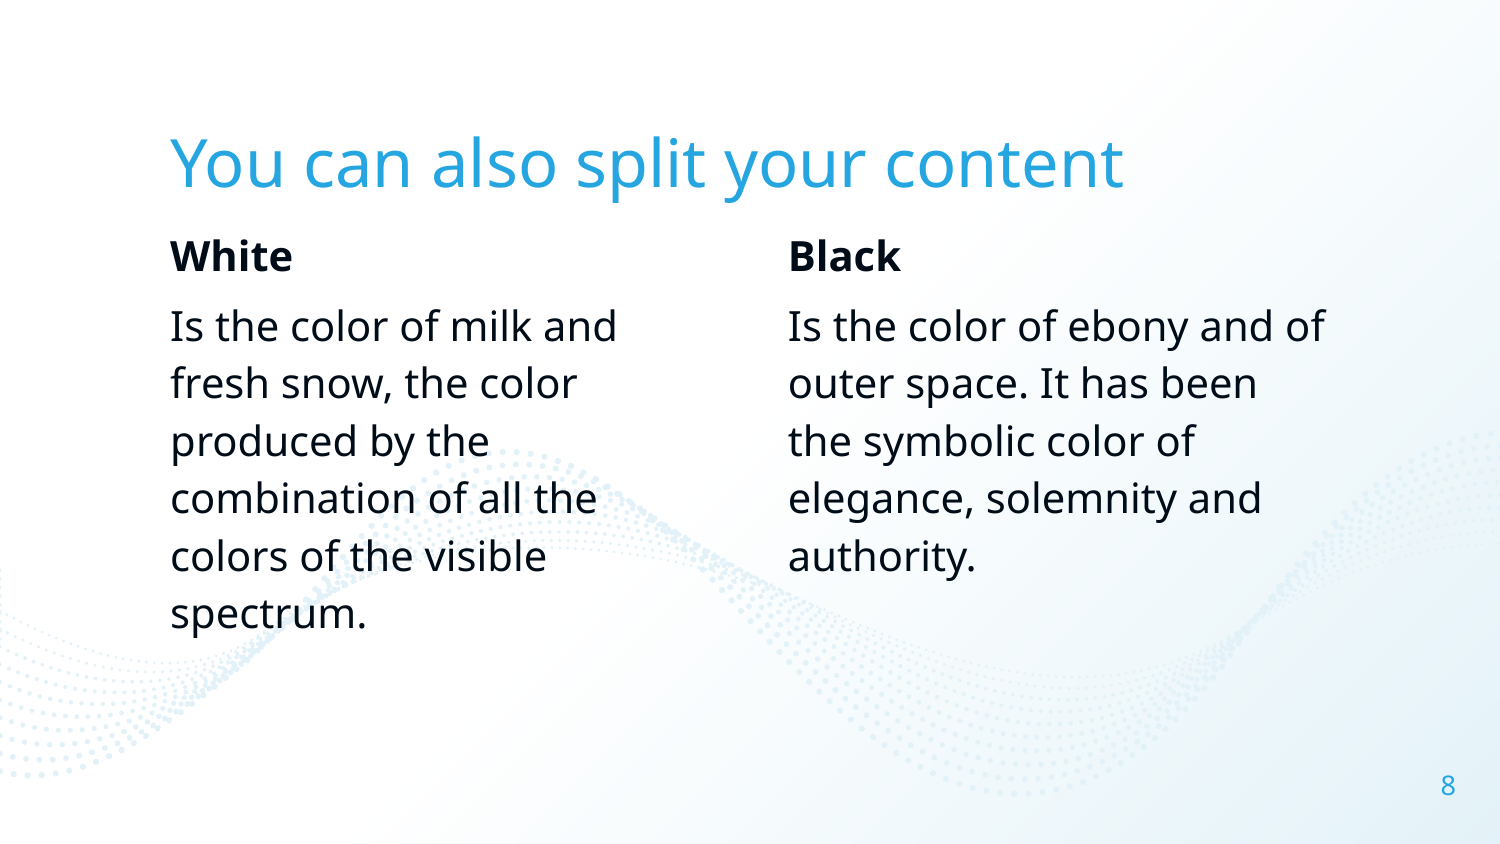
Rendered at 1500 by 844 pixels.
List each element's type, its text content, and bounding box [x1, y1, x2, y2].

slide_number ‹#› [1366, 754, 1457, 819]
title You can also split your content [170, 137, 1330, 203]
list White Is the color of milk and fresh snow, the color produced by the combination of all the colors of the visible spectrum. [170, 222, 712, 740]
list Black Is the color of ebony and of outer space. It has been the symbolic color of elegance, solemnity and authority. [787, 222, 1330, 740]
